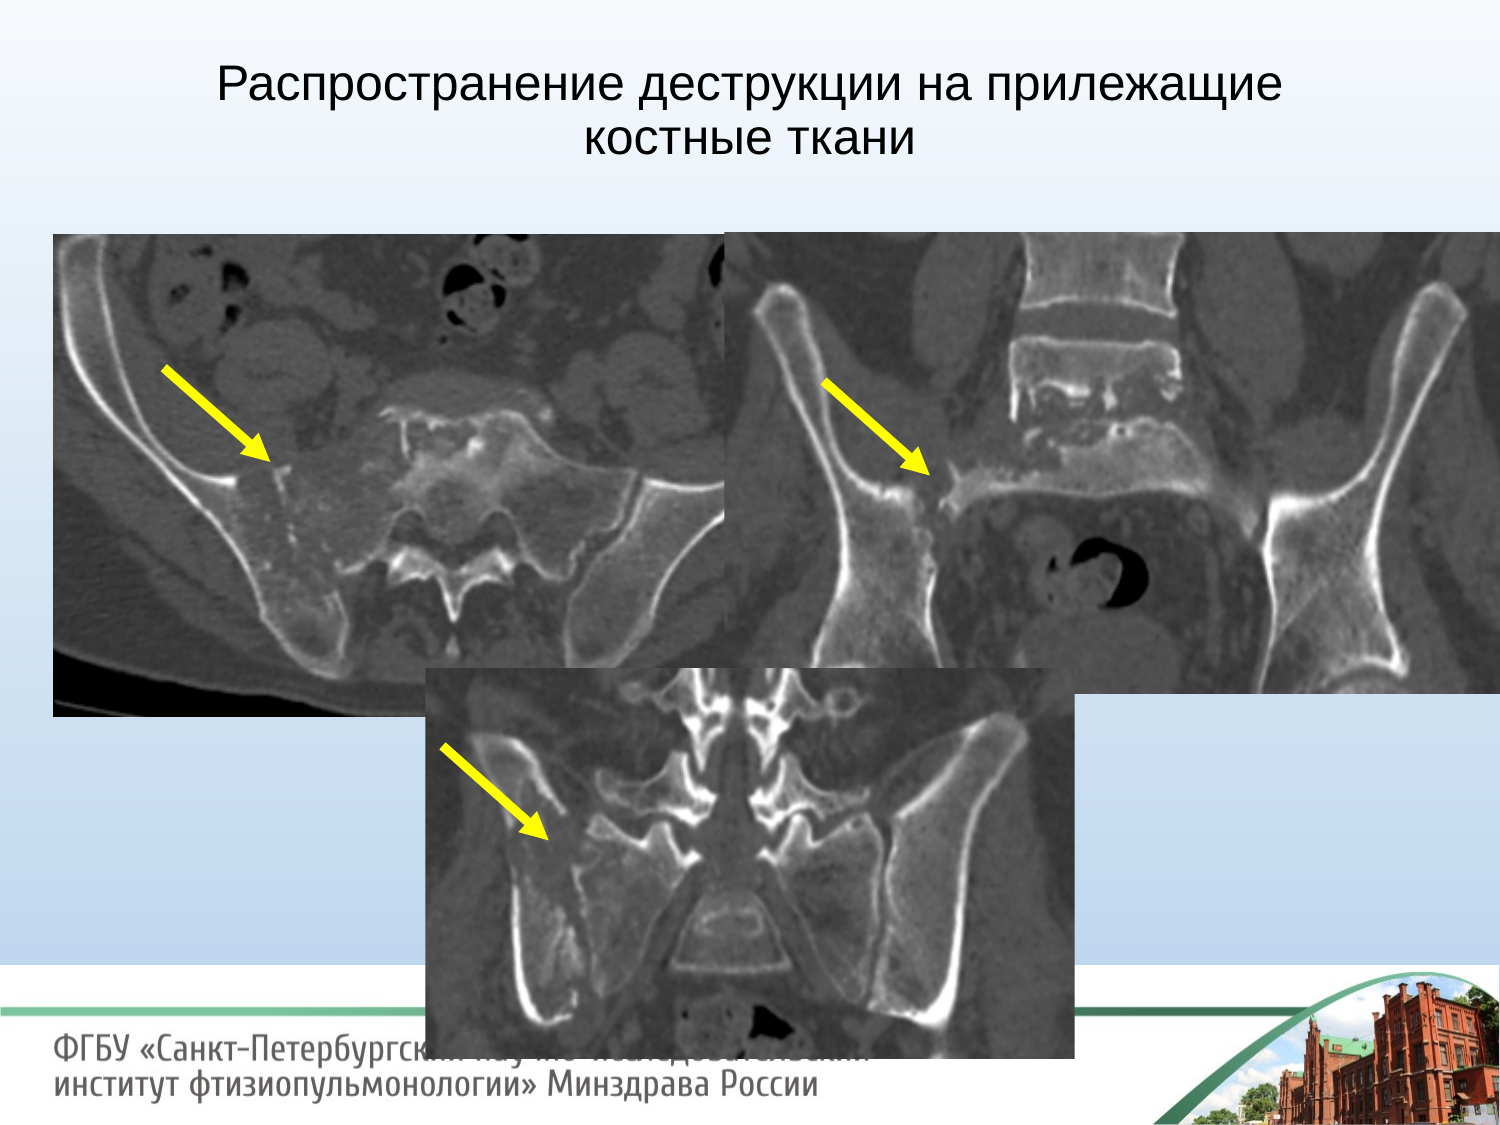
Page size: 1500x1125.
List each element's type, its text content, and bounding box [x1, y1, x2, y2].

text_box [823, 380, 930, 476]
picture [0, 232, 1500, 1125]
title Распространение деструкции на прилежащие костные ткани [102, 59, 1398, 163]
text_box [163, 367, 271, 462]
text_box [442, 745, 549, 841]
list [53, 234, 724, 717]
